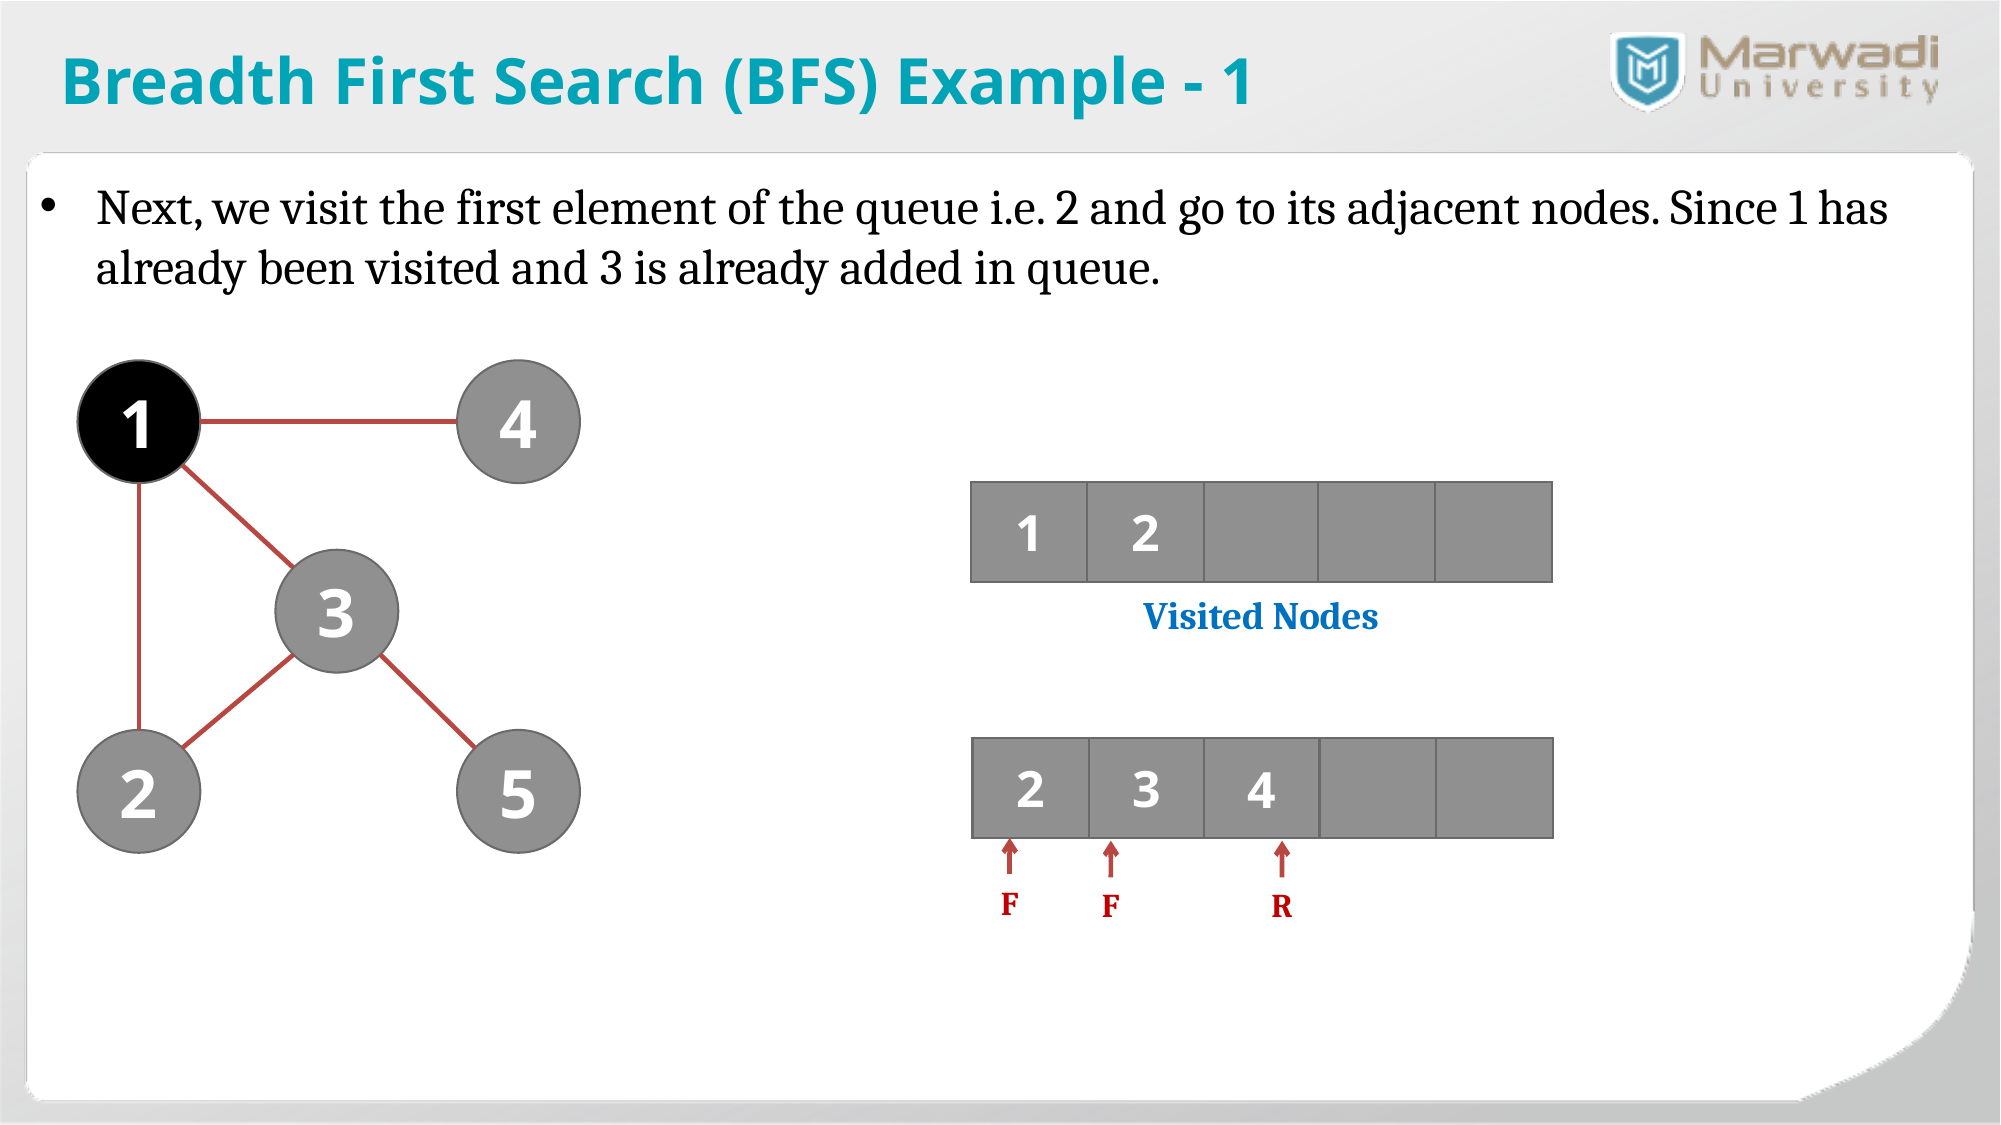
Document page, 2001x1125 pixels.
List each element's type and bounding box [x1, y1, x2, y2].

text_box [182, 654, 294, 749]
text_box [380, 654, 476, 749]
text_box [985, 837, 1035, 931]
text_box [182, 464, 294, 568]
text_box [0, 0, 2000, 1125]
text_box [1255, 840, 1309, 934]
text_box [1086, 840, 1136, 934]
